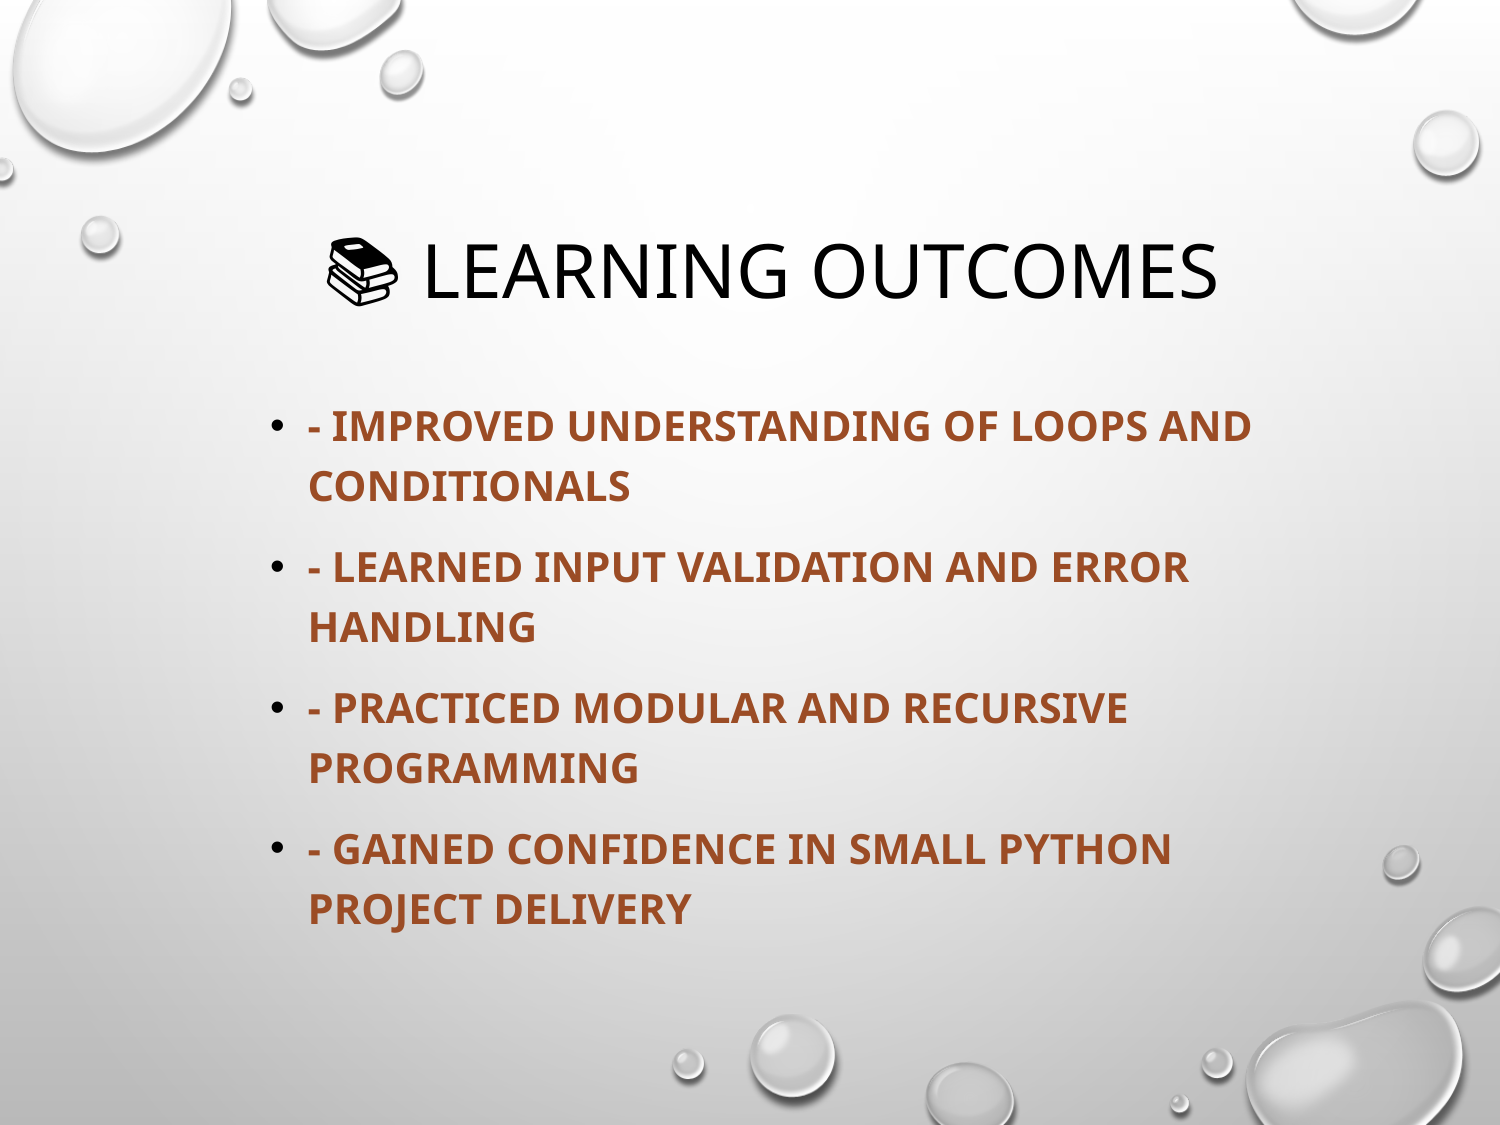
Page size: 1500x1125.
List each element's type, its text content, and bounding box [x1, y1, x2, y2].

picture [0, 0, 1500, 1125]
list - Improved understanding of loops and conditionals - Learned input validation and error handling - Practiced modular and recursive programming - Gained confidence in small Python project delivery [255, 382, 1353, 945]
title 📚 Learning Outcomes [112, 84, 1431, 465]
